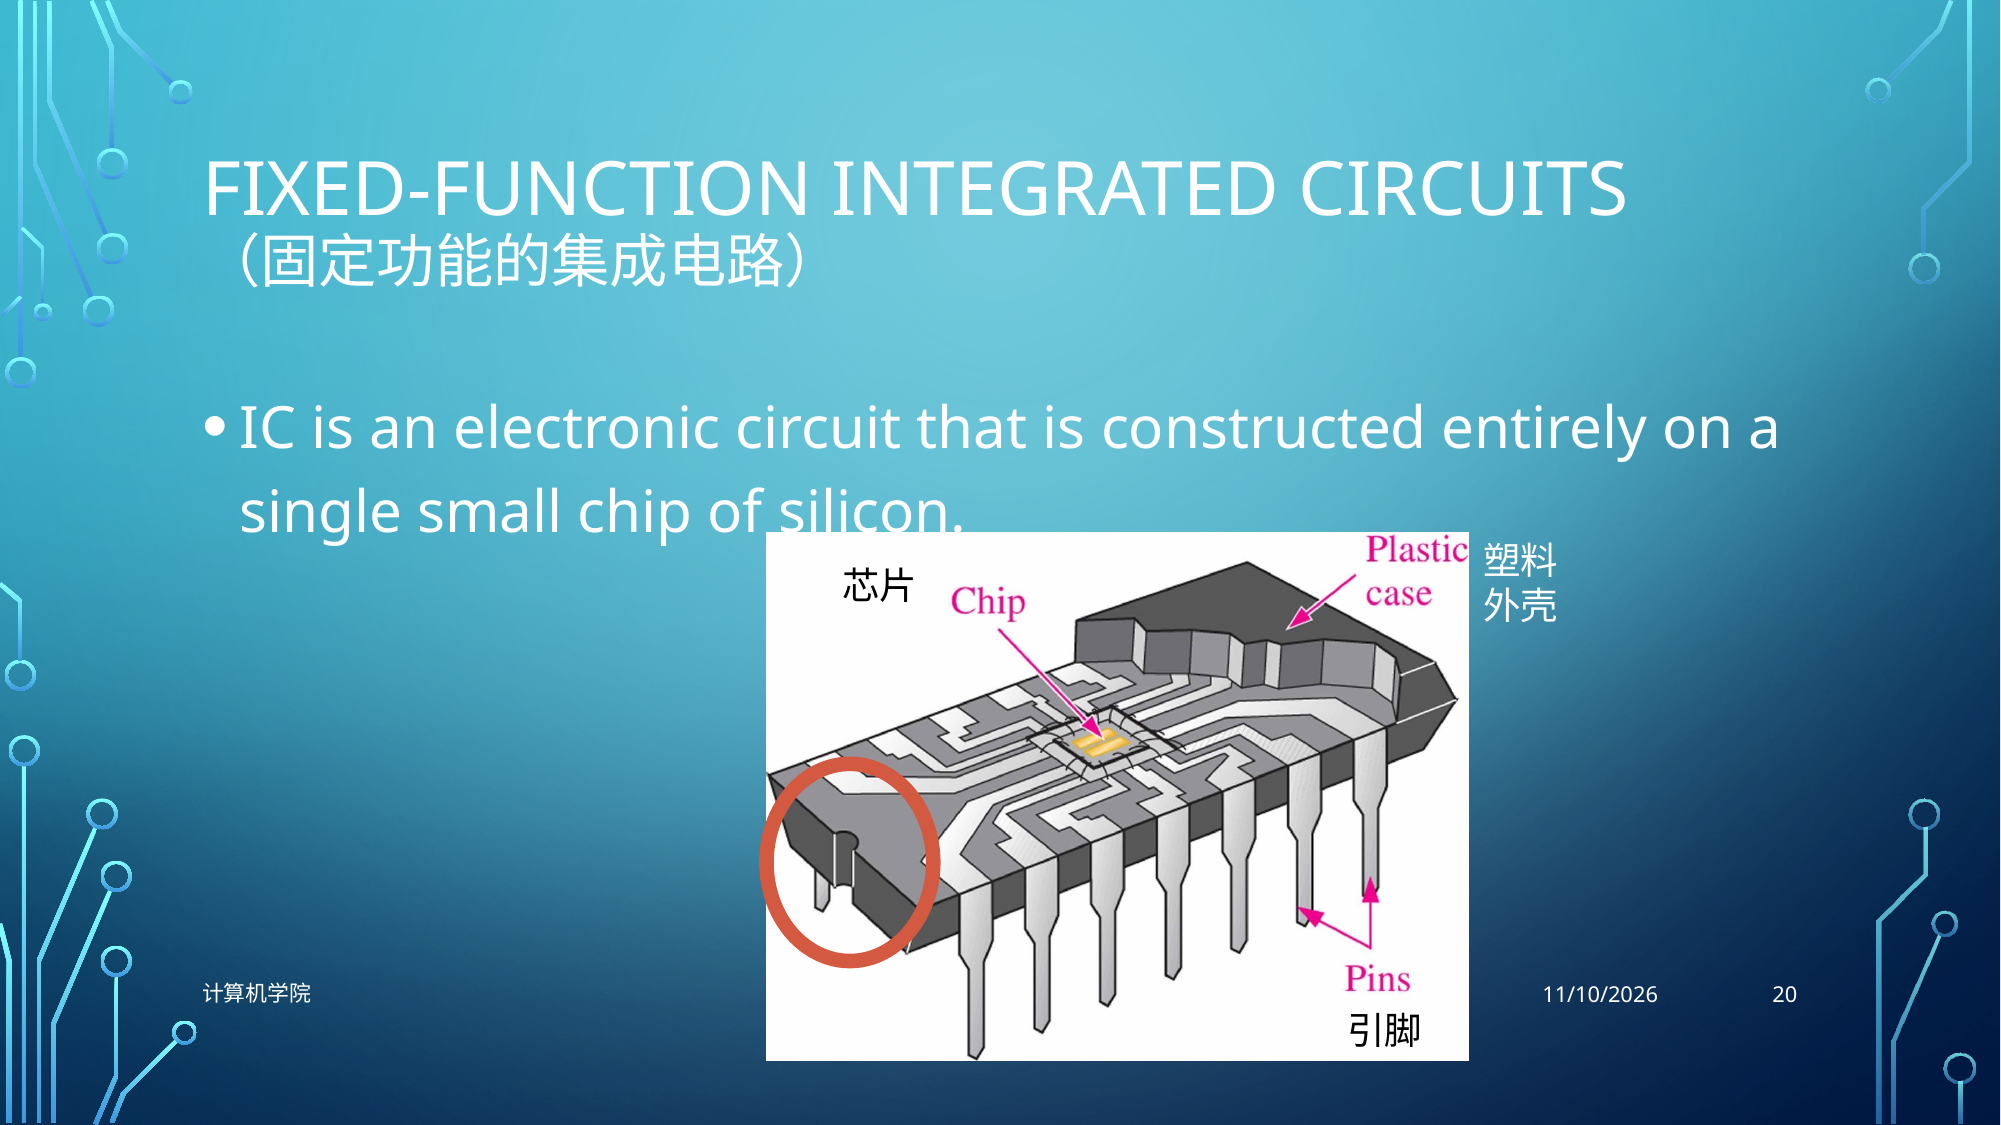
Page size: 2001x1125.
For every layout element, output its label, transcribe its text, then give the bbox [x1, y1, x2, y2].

footer 计算机学院 [187, 965, 766, 1025]
text_box 塑料 外壳 [1468, 529, 1574, 635]
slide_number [1469, 965, 1674, 1025]
title Fixed-Function Integrated Circuits （固定功能的集成电路） [187, 101, 1813, 344]
slide_number 20 [1685, 965, 1813, 1025]
list IC is an electronic circuit that is constructed entirely on a single small chip of silicon. [187, 369, 1813, 950]
picture [766, 531, 1469, 1061]
